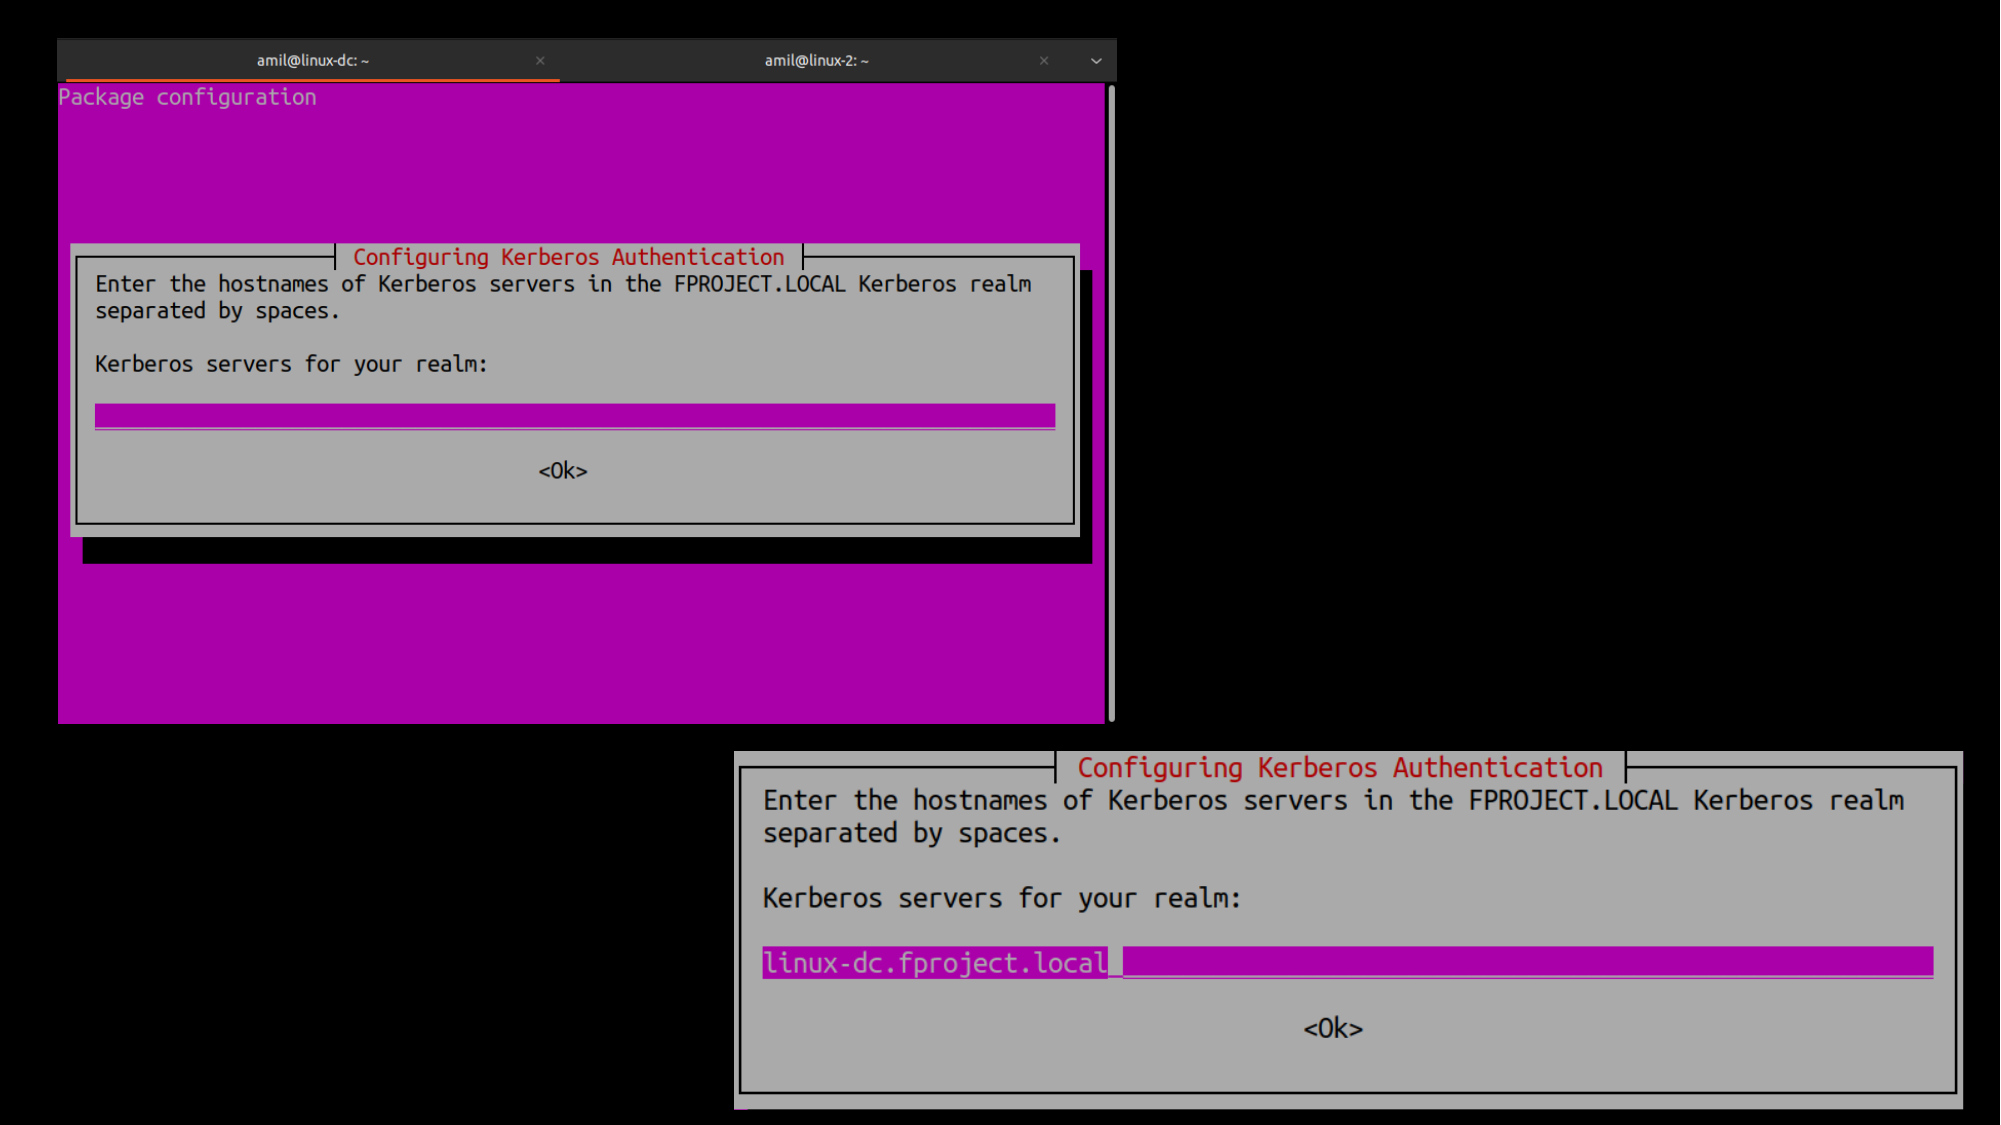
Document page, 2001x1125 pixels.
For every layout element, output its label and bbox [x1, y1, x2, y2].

picture [57, 37, 1118, 724]
picture [733, 751, 1964, 1110]
